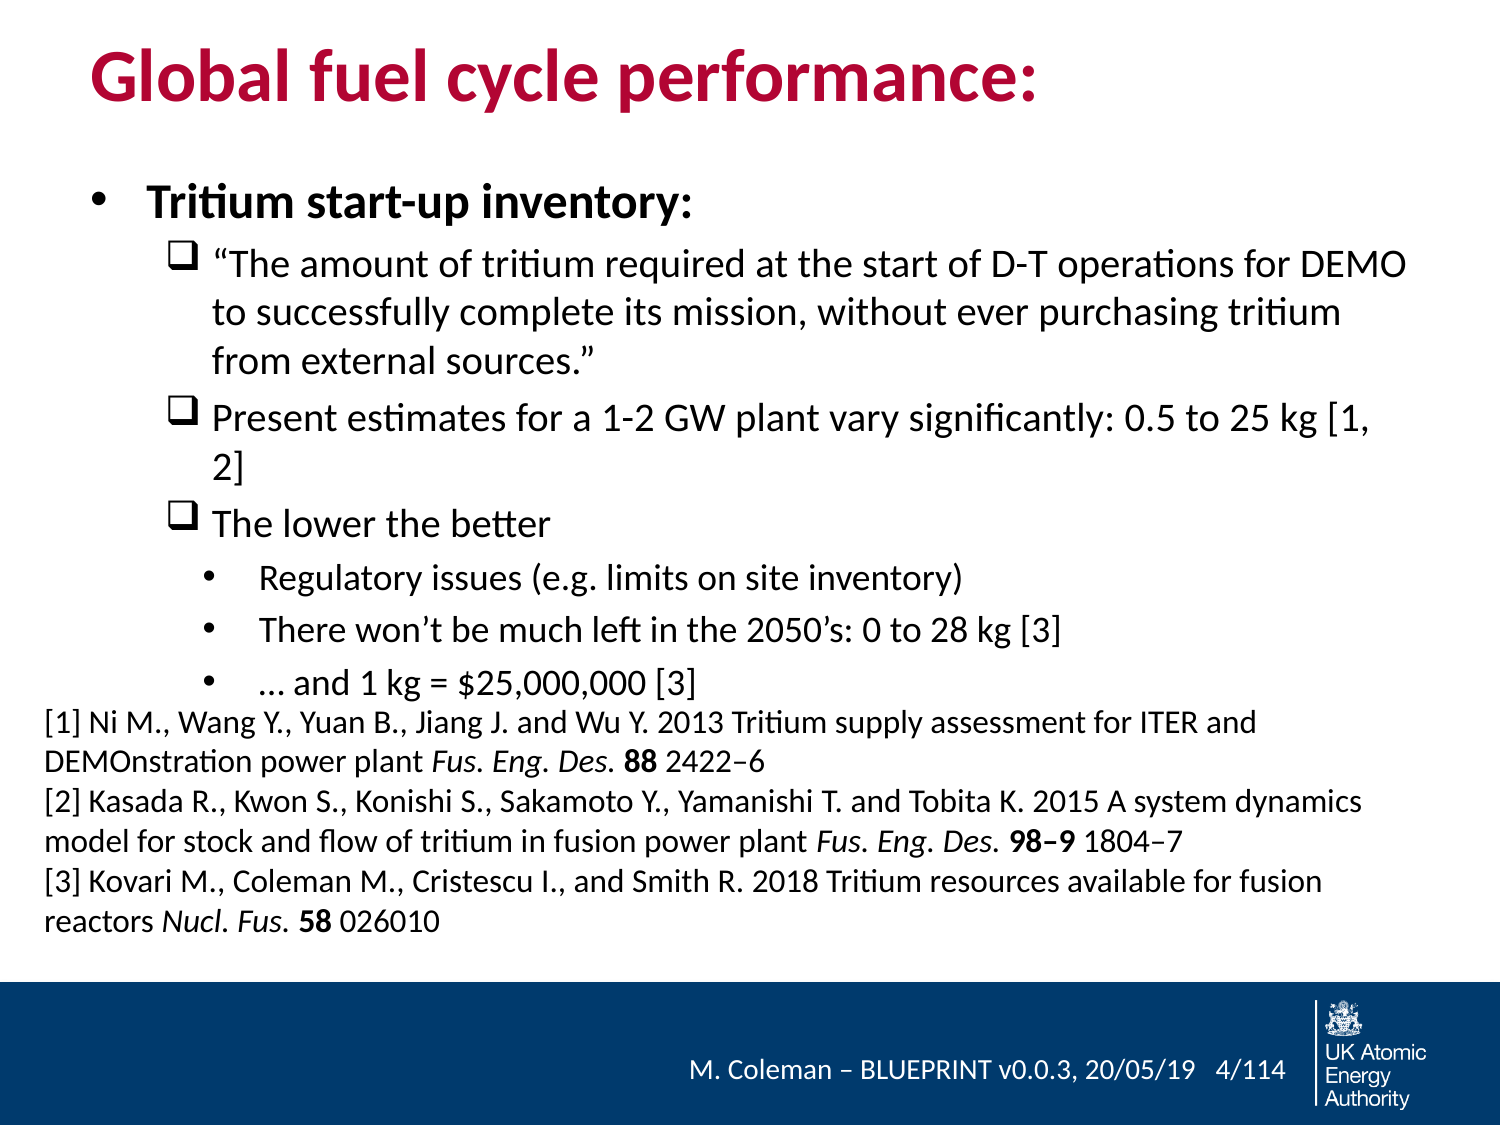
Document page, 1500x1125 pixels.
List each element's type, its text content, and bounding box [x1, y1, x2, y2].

picture [1315, 1000, 1426, 1110]
text_box [1] Ni M., Wang Y., Yuan B., Jiang J. and Wu Y. 2013 Tritium supply assessment for ITER and DEMOnstration power plant Fus. Eng. Des. 88 2422–6 [2] Kasada R., Kwon S., Konishi S., Sakamoto Y., Yamanishi T. and Tobita K. 2015 A system dynamics model for stock and flow of tritium in fusion power plant Fus. Eng. Des. 98–9 1804–7 [3] Kovari M., Coleman M., Cristescu I., and Smith R. 2018 Tritium resources available for fusion reactors Nucl. Fus. 58 026010 [29, 692, 1412, 947]
